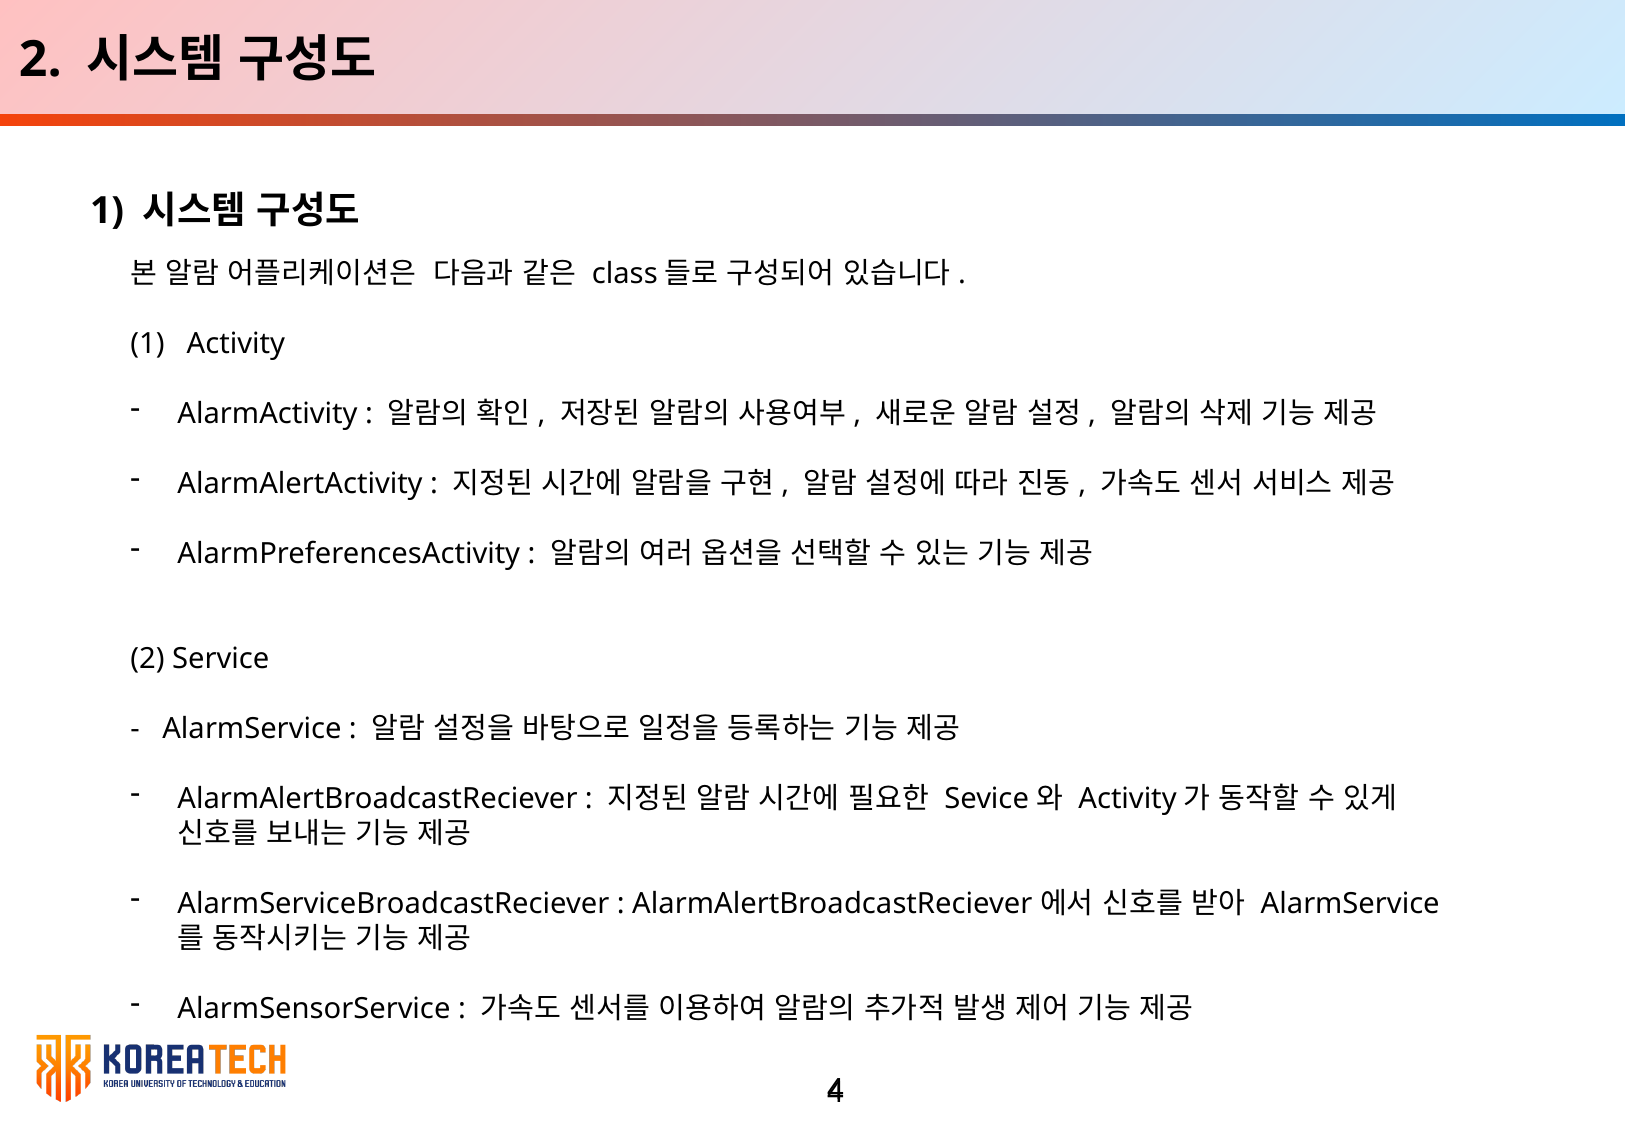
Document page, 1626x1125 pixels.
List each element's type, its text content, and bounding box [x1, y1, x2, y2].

text_box 2. 시스템 구성도 [4, 18, 1616, 94]
text_box [0, 0, 1625, 114]
text_box 1) 시스템 구성도 [75, 178, 376, 239]
text_box 4 [645, 1051, 1025, 1125]
text_box 본 알람 어플리케이션은 다음과 같은 class들로 구성되어 있습니다. Activity AlarmActivity : 알람의 확인, 저장된 알람의 사용여부, 새로운 알람 설정, 알람의 삭제 기능 제공 AlarmAlertActivity : 지정된 시간에 알람을 구현, 알람 설정에 따라 진동, 가속도 센서 서비스 제공 AlarmPreferencesActivity : 알람의 여러 옵션을 선택할 수 있는 기능 제공 (2) Service - AlarmService : 알람 설정을 바탕으로 일정을 등록하는 기능 제공 AlarmAlertBroadcastReciever : 지정된 알람 시간에 필요한 Sevice와 Activity가 동작할 수 있게 신호를 보내는 기능 제공 AlarmServiceBroadcastReciever : AlarmAlertBroadcastReciever에서 신호를 받아 AlarmService를 동작시키는 기능 제공 AlarmSensorService : 가속도 센서를 이용하여 알람의 추가적 발생 제어 기능 제공 [115, 247, 1486, 1032]
picture [21, 1027, 305, 1105]
text_box [0, 114, 1625, 126]
